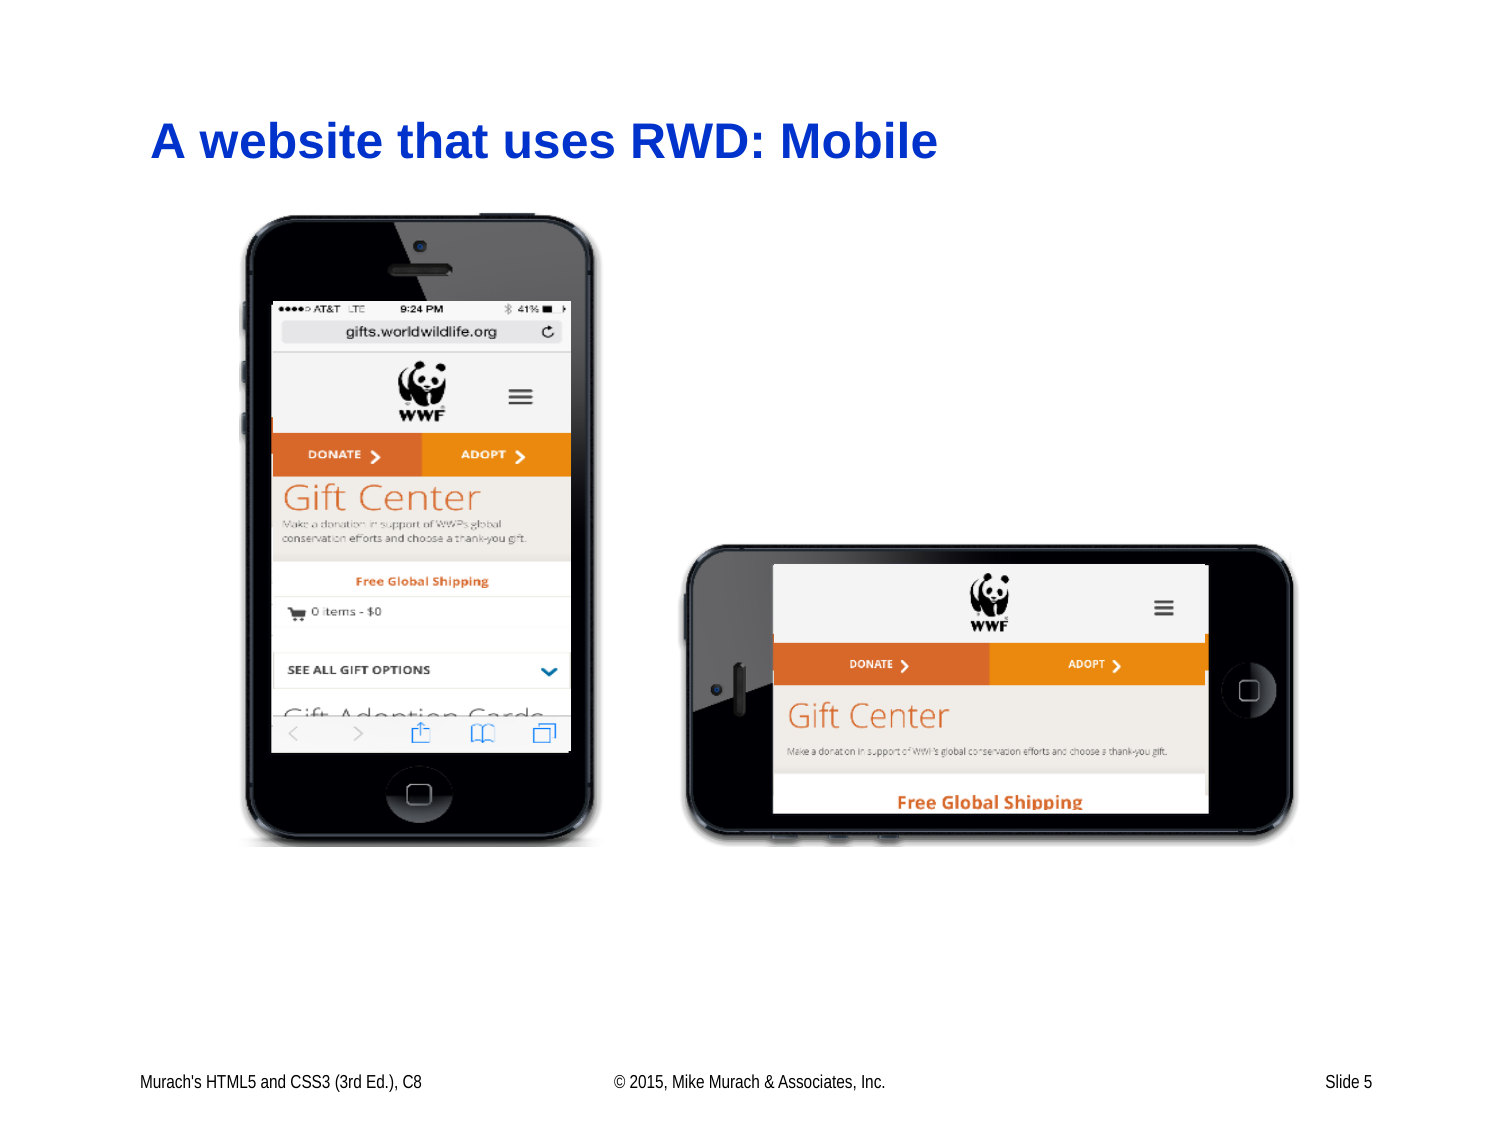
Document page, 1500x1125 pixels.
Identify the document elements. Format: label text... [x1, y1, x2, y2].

slide_number Murach's HTML5 and CSS3 (3rd Ed.), C8 [125, 1025, 450, 1100]
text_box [149, 112, 1348, 183]
footer © 2015, Mike Murach & Associates, Inc. [474, 1025, 1025, 1100]
slide_number Slide 5 [1074, 1025, 1388, 1100]
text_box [676, 540, 1301, 848]
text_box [238, 212, 604, 847]
